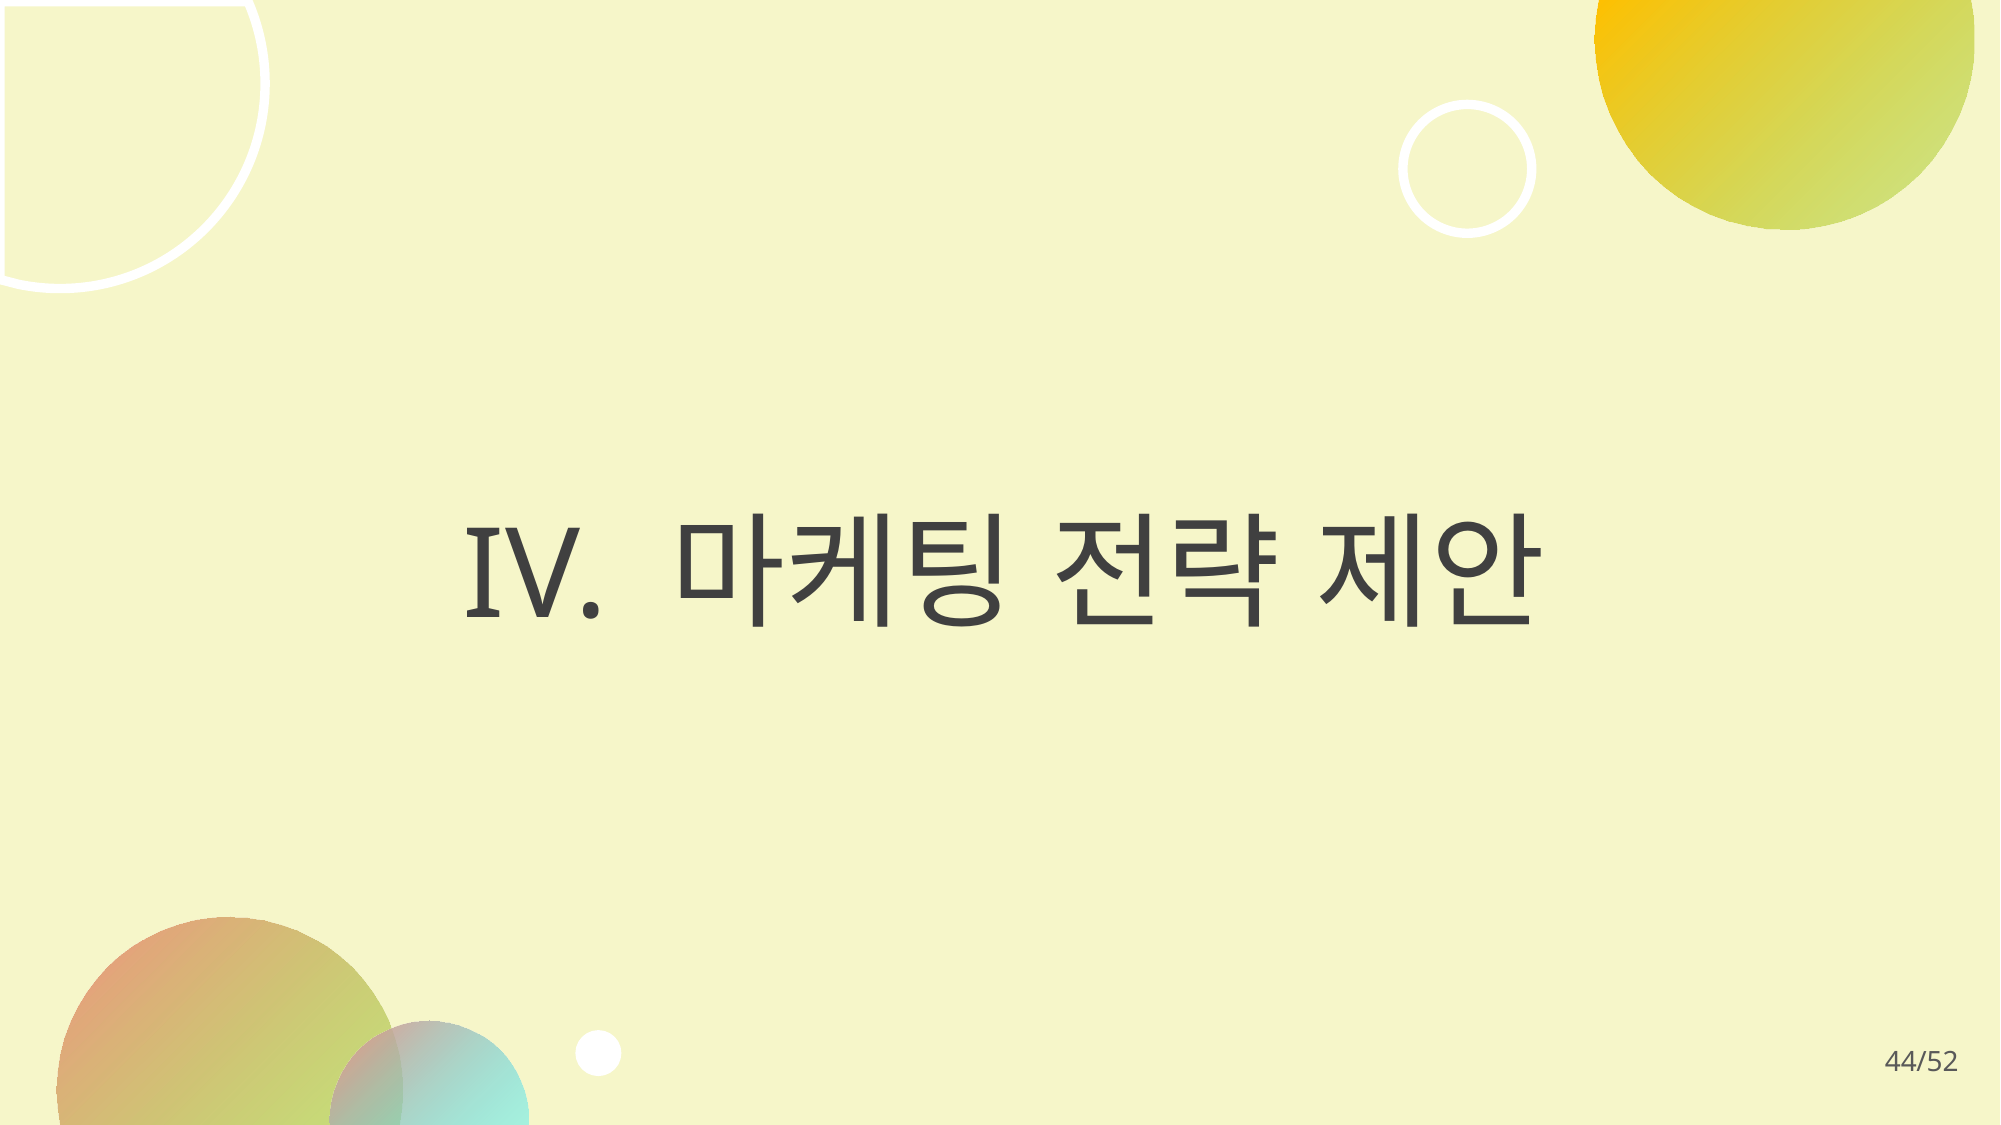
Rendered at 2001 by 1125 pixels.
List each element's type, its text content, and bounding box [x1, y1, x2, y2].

slide_number 44/52 [1828, 1019, 1974, 1106]
title IV. 마케팅 전략 제안 [68, 472, 1932, 653]
